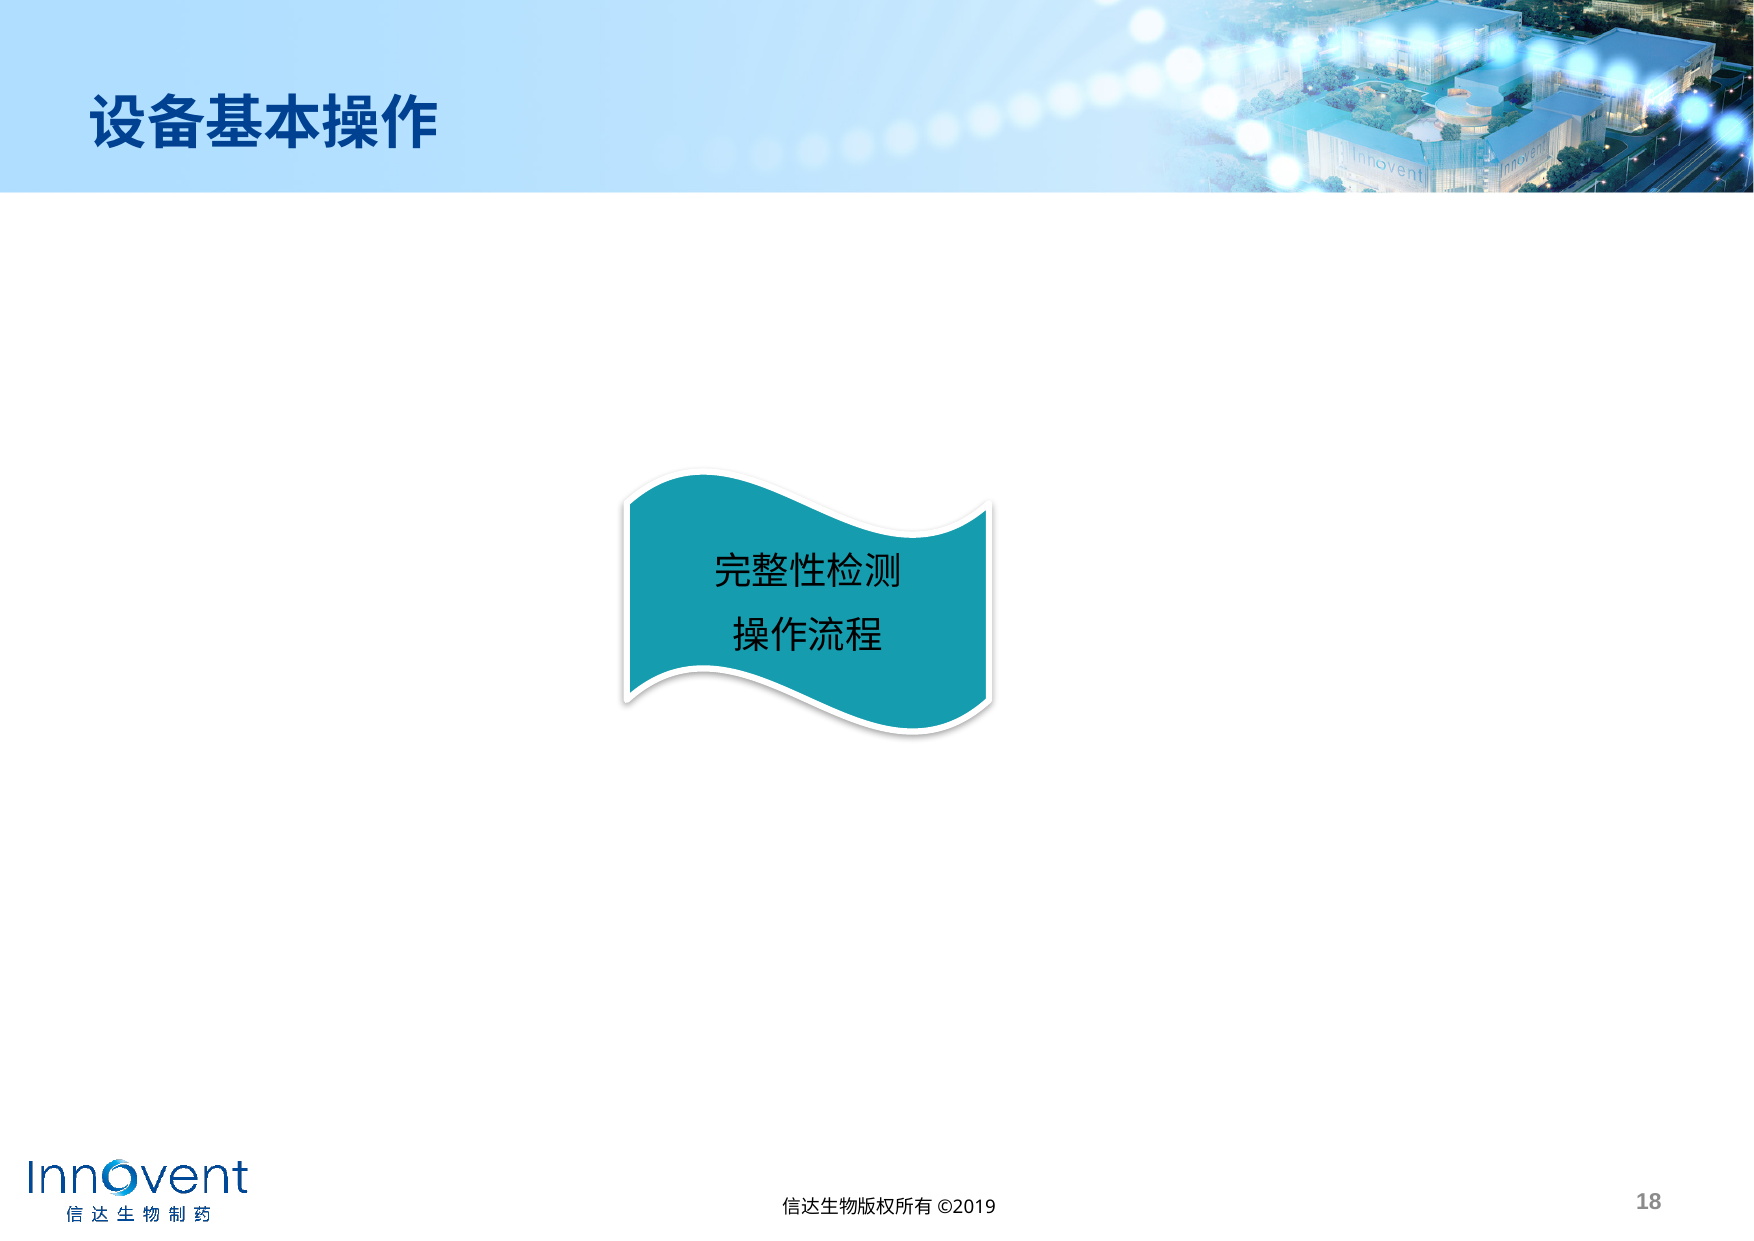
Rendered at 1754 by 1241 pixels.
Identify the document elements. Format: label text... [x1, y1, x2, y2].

title 设备基本操作 [88, 74, 1265, 179]
text_box 完整性检测 操作流程 [623, 468, 993, 735]
picture [0, 0, 1754, 1241]
